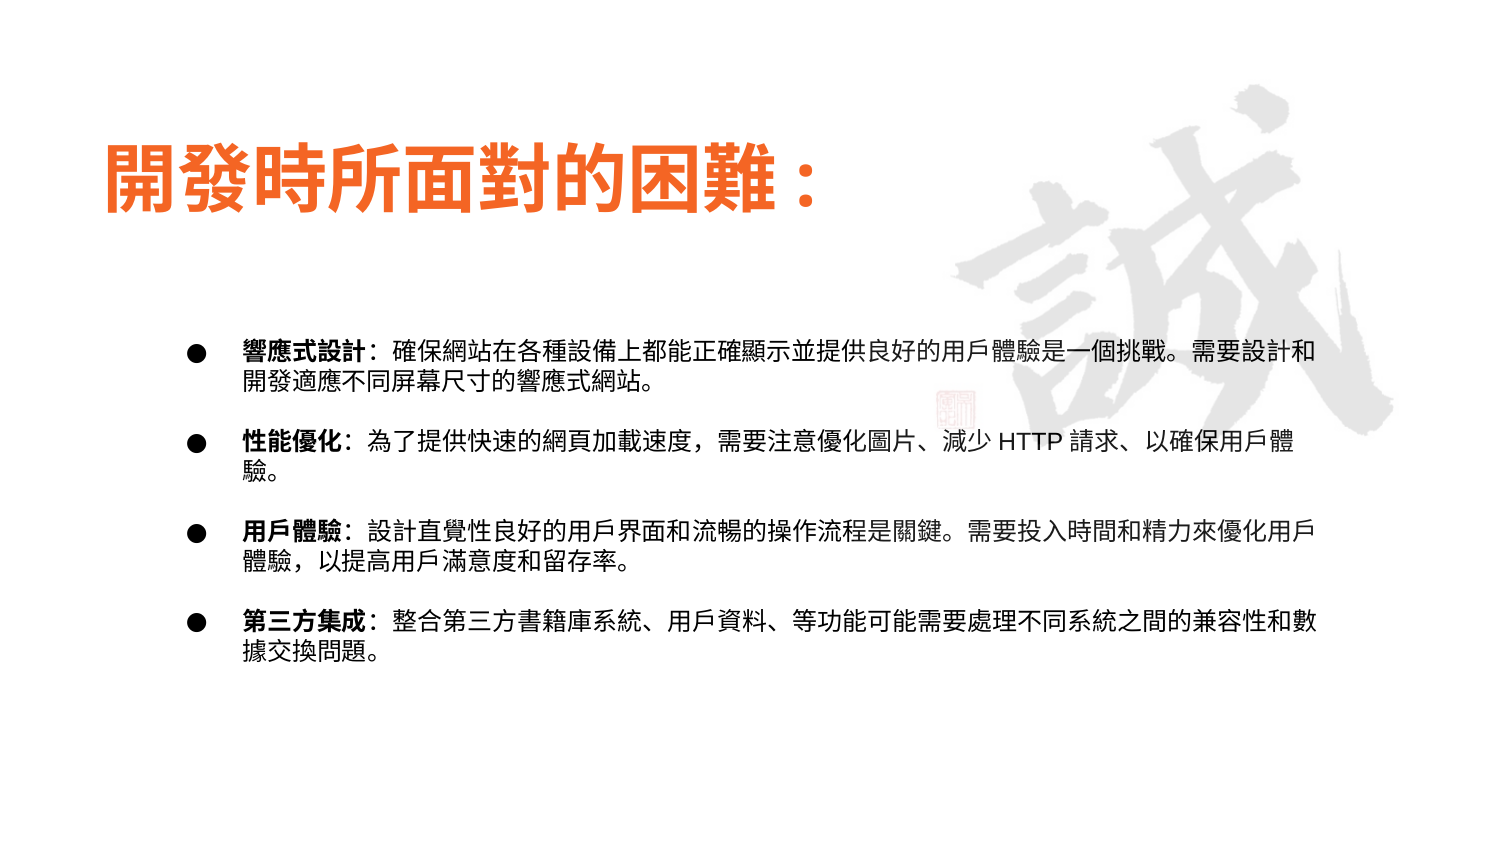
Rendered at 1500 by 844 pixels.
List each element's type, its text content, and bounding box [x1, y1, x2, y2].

title 開發時所面對的困難: [87, 116, 848, 243]
picture [853, 0, 1500, 551]
title 響應式設計：確保網站在各種設備上都能正確顯示並提供良好的用戶體驗是一個挑戰。需要設計和開發適應不同屏幕尺寸的響應式網站。 性能優化：為了提供快速的網頁加載速度，需要注意優化圖片、減少HTTP請求、以確保用戶體驗。 用戶體驗：設計直覺性良好的用戶界面和流暢的操作流程是關鍵。需要投入時間和精力來優化用戶體驗，以提高用戶滿意度和留存率。 第三方集成：整合第三方書籍庫系統、用戶資料、等功能可能需要處理不同系統之間的兼容性和數據交換問題。 [152, 243, 1348, 791]
